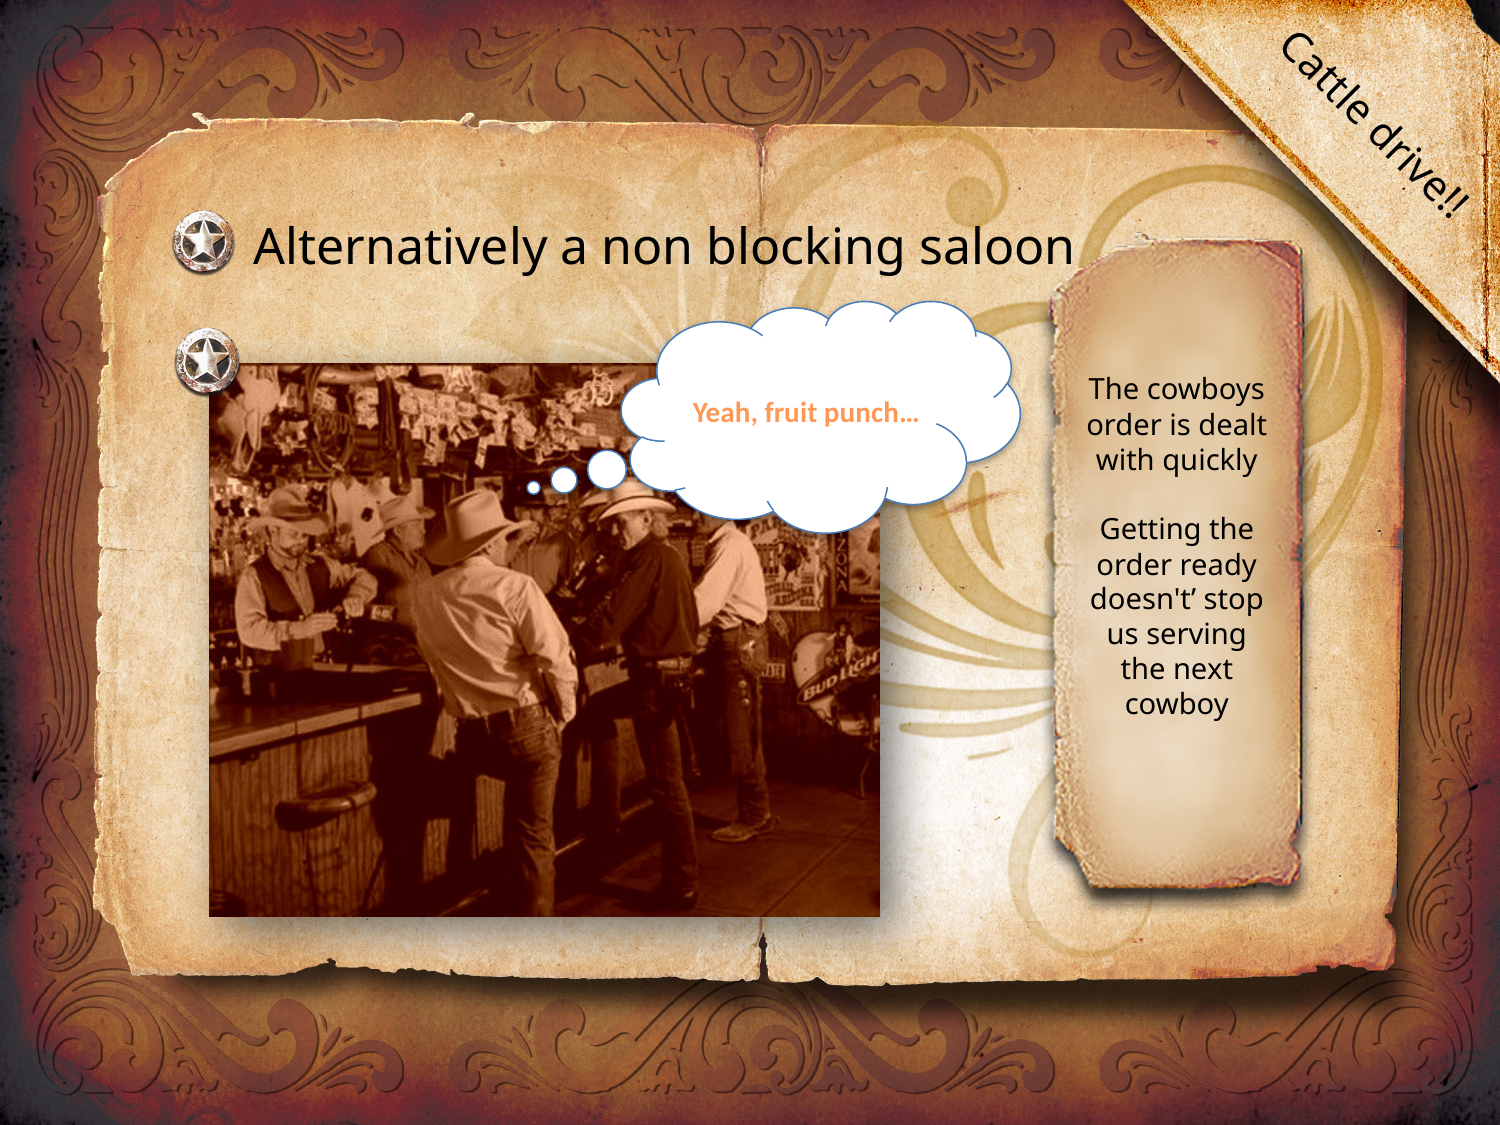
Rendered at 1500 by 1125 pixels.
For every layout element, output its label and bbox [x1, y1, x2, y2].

picture [0, 0, 1500, 1125]
text_box [238, 177, 242, 207]
